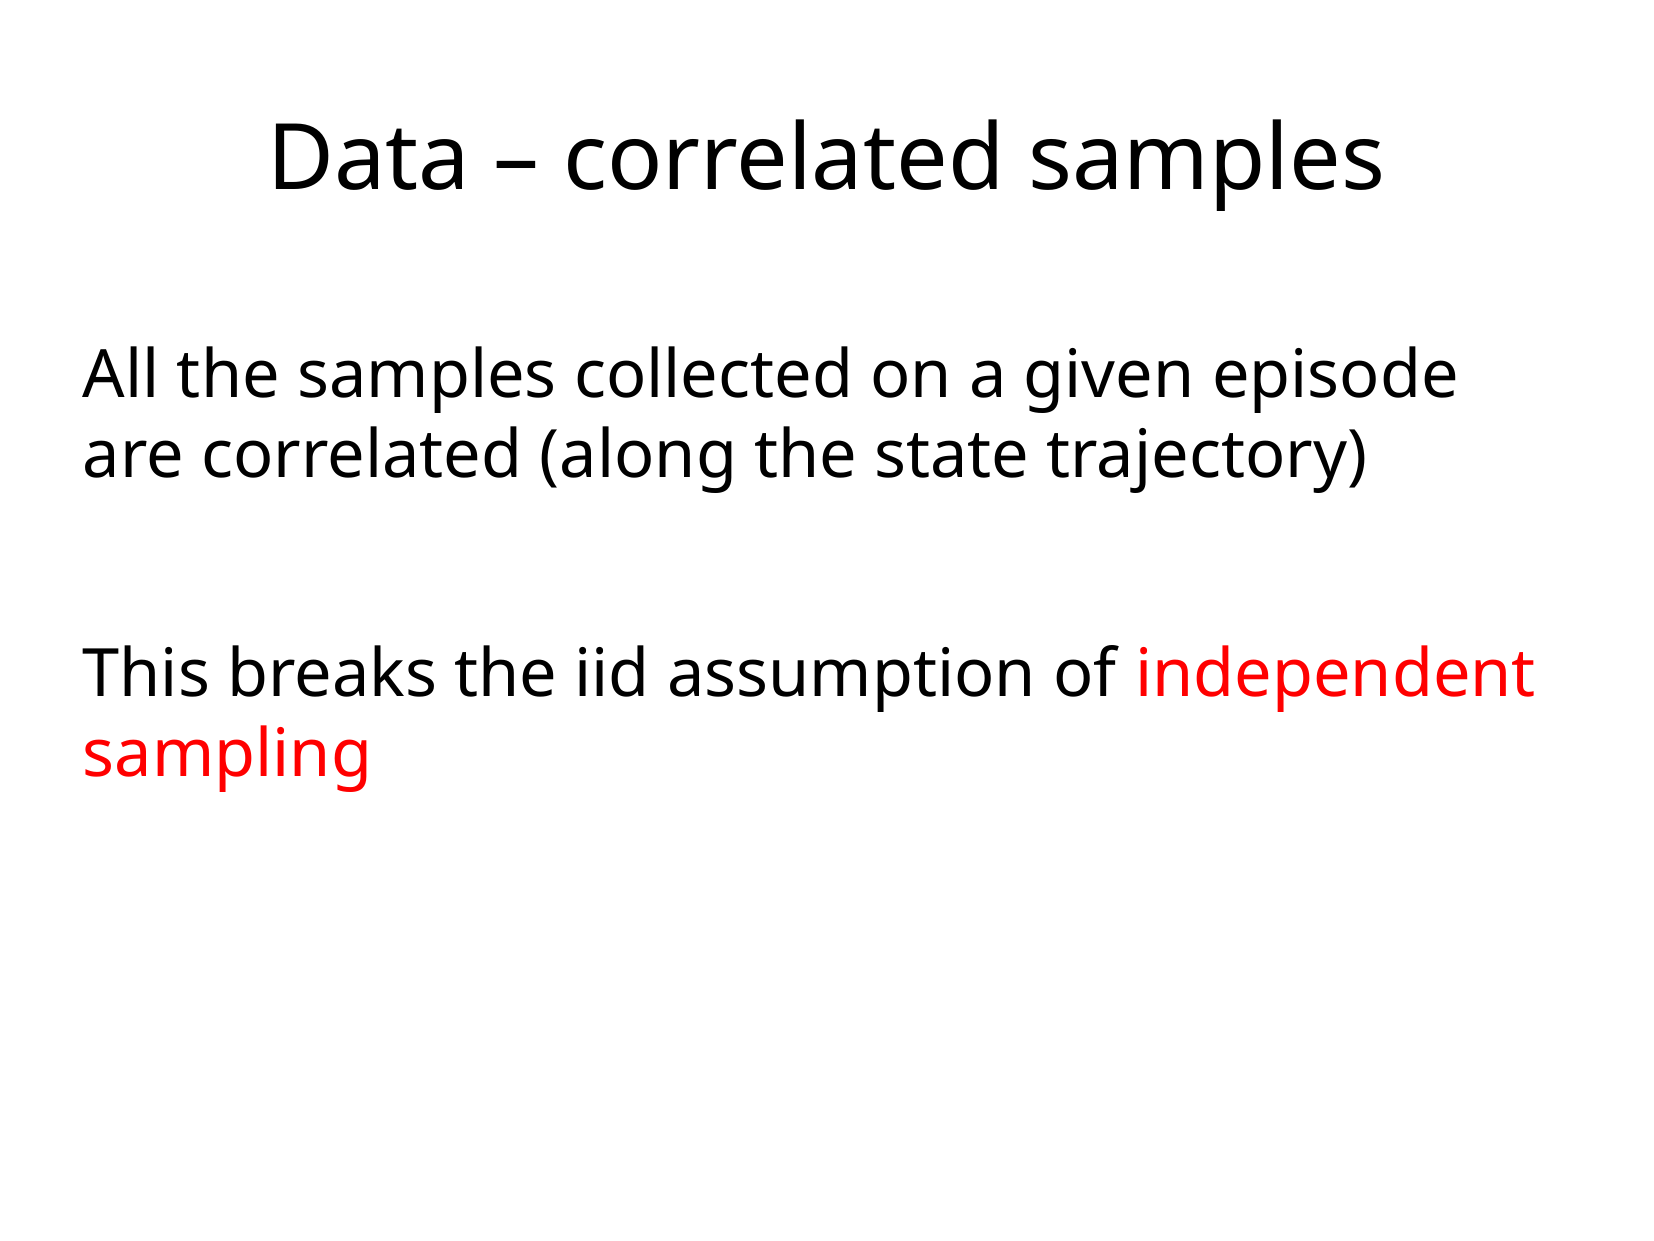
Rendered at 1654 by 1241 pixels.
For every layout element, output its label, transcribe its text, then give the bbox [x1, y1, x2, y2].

list All the samples collected on a given episode are correlated (along the state trajectory) This breaks the iid assumption of independent sampling [82, 330, 1571, 1182]
title Data – correlated samples [82, 49, 1571, 257]
